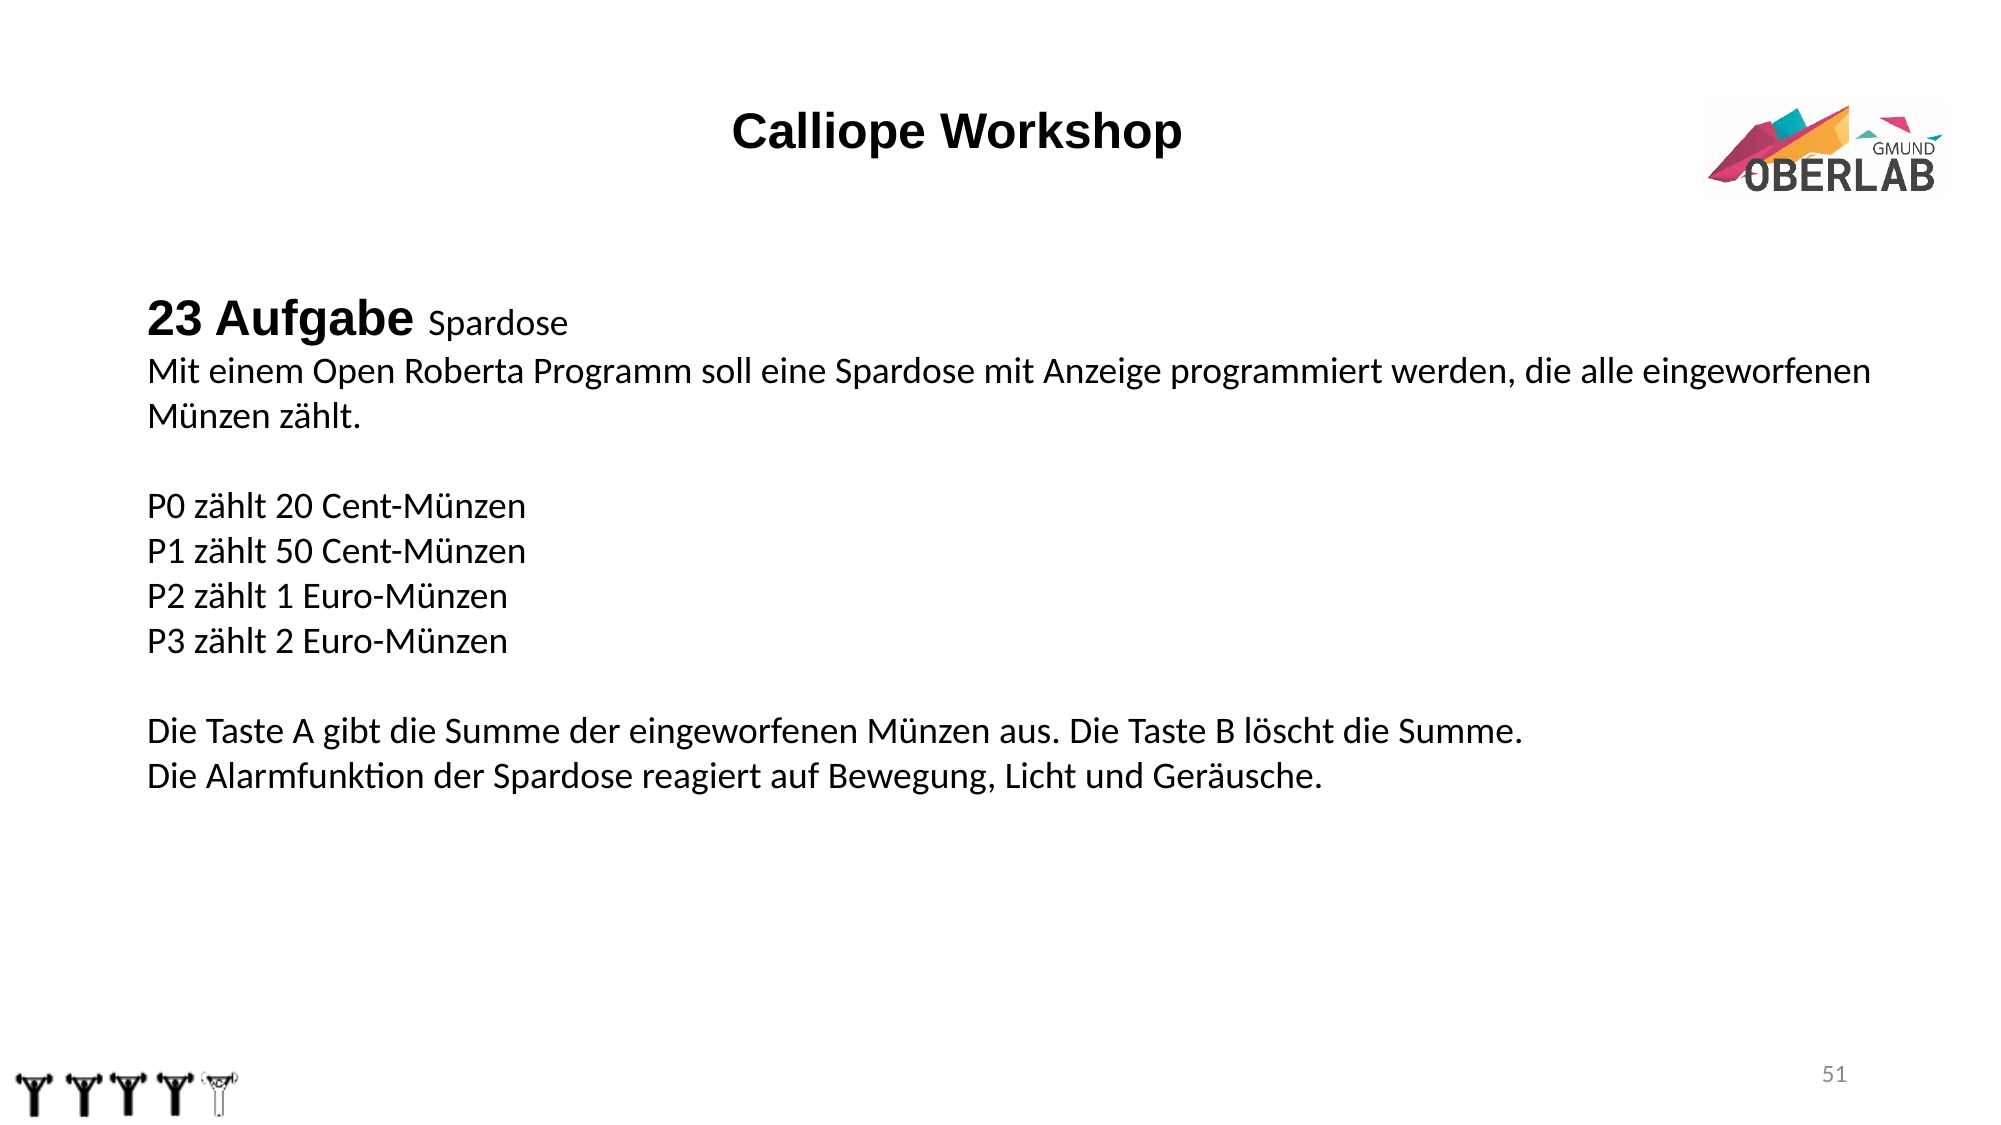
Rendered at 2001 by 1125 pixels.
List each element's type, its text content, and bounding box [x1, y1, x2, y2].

slide_number 51 [1412, 1042, 1863, 1103]
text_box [9, 1064, 243, 1125]
text_box 23 Aufgabe Spardose Mit einem Open Roberta Programm soll eine Spardose mit Anzeige programmiert werden, die alle eingeworfenen Münzen zählt. P0 zählt 20 Cent-Münzen P1 zählt 50 Cent-Münzen P2 zählt 1 Euro-Münzen P3 zählt 2 Euro-Münzen Die Taste A gibt die Summe der eingeworfenen Münzen aus. Die Taste B löscht die Summe. Die Alarmfunktion der Spardose reagiert auf Bewegung, Licht und Geräusche. [132, 248, 1950, 893]
picture [1700, 98, 1950, 198]
subtitle Calliope Workshop [214, 98, 1715, 231]
